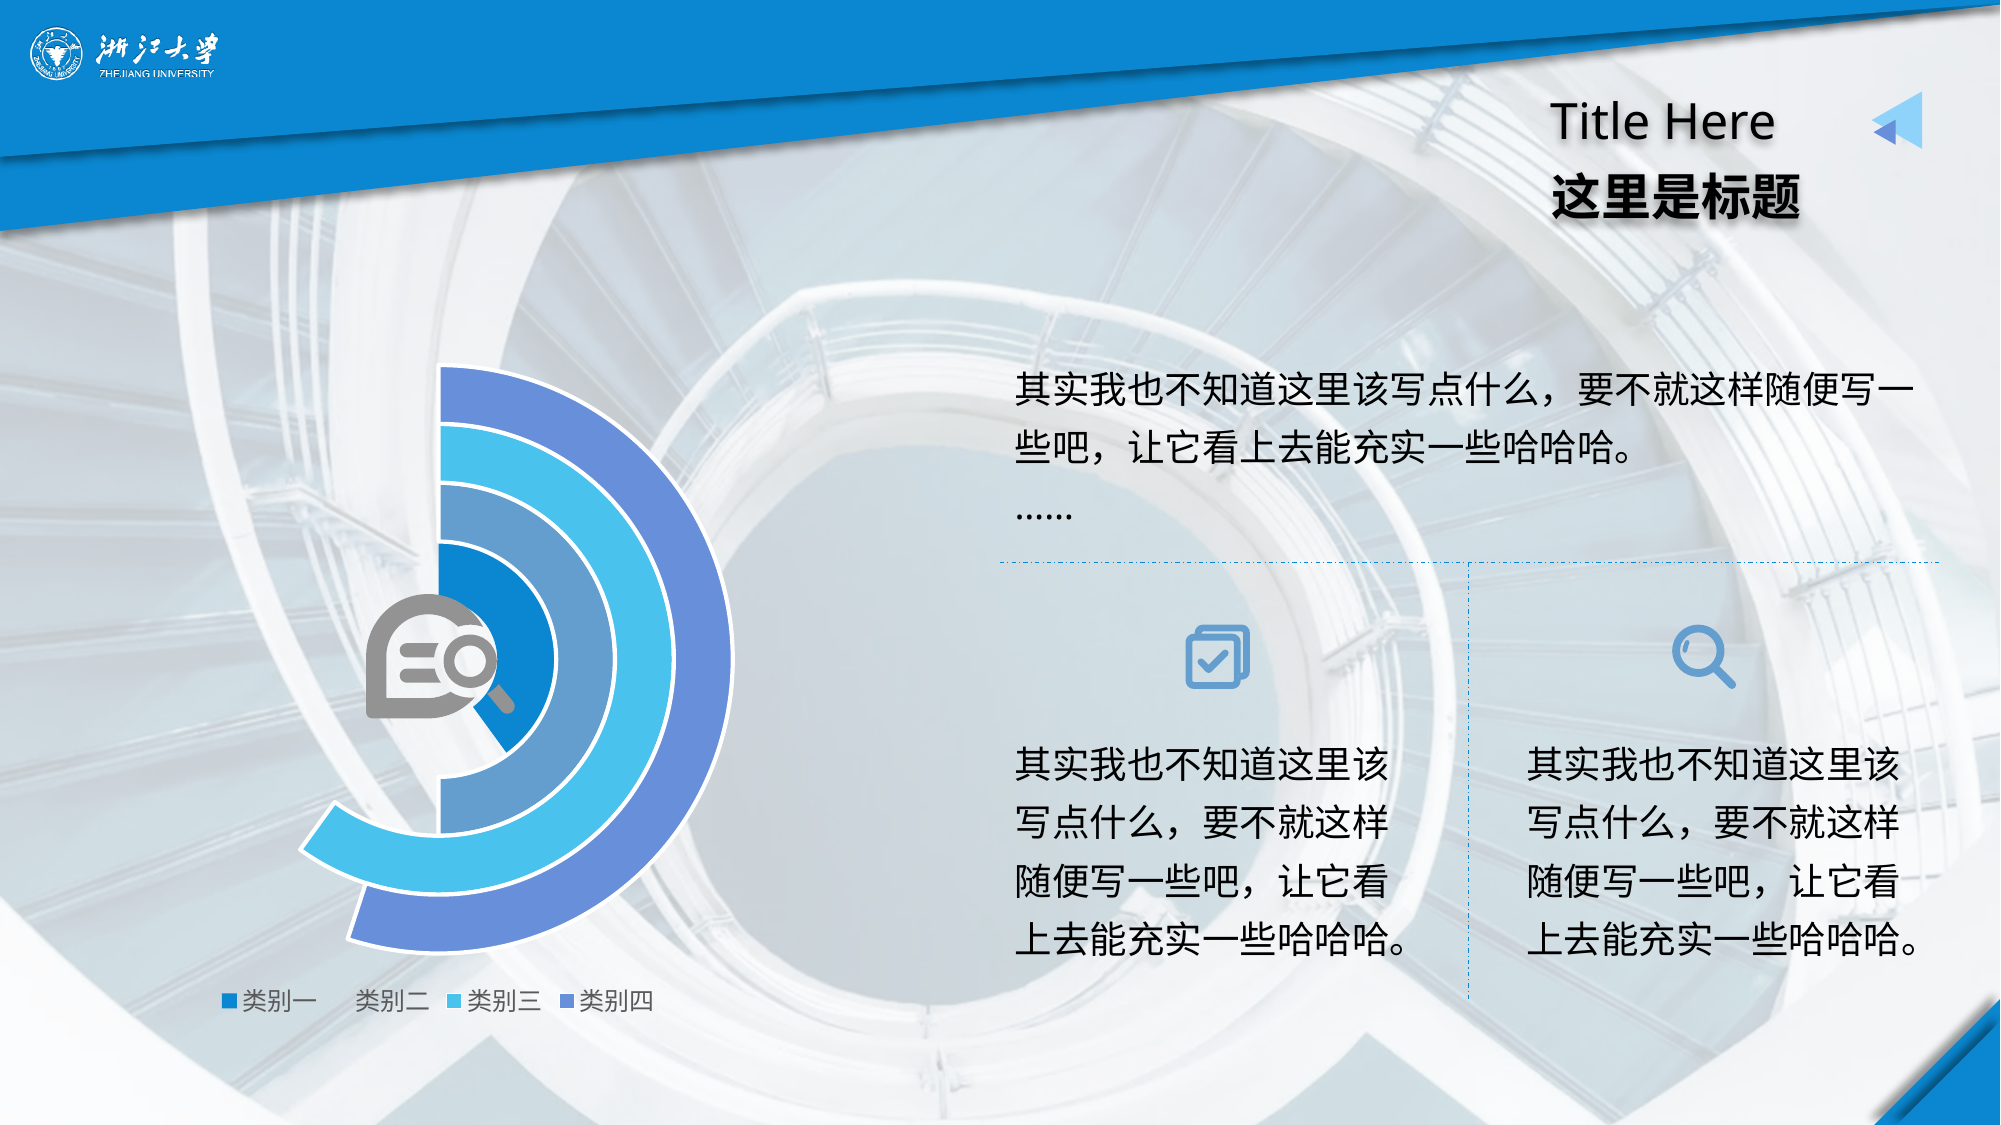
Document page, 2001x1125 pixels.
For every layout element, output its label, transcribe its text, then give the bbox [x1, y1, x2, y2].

text_box [1895, 1020, 2000, 1125]
text_box 其实我也不知道这里该写点什么，要不就这样随便写一些吧，让它看上去能充实一些哈哈哈。 …… [999, 344, 1937, 535]
text_box 这里是标题 [1536, 157, 1938, 233]
text_box 其实我也不知道这里该写点什么，要不就这样随便写一些吧，让它看上去能充实一些哈哈哈。 [999, 720, 1428, 969]
text_box [1186, 625, 1249, 688]
text_box [1872, 997, 2000, 1125]
text_box 其实我也不知道这里该写点什么，要不就这样随便写一些吧，让它看上去能充实一些哈哈哈。 [1511, 720, 1939, 969]
picture [30, 25, 226, 83]
text_box [0, 42, 1679, 233]
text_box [1867, 94, 1926, 146]
text_box [0, 0, 2000, 158]
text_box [0, 351, 943, 1025]
text_box [1673, 625, 1736, 688]
text_box Title Here [1535, 82, 1874, 157]
